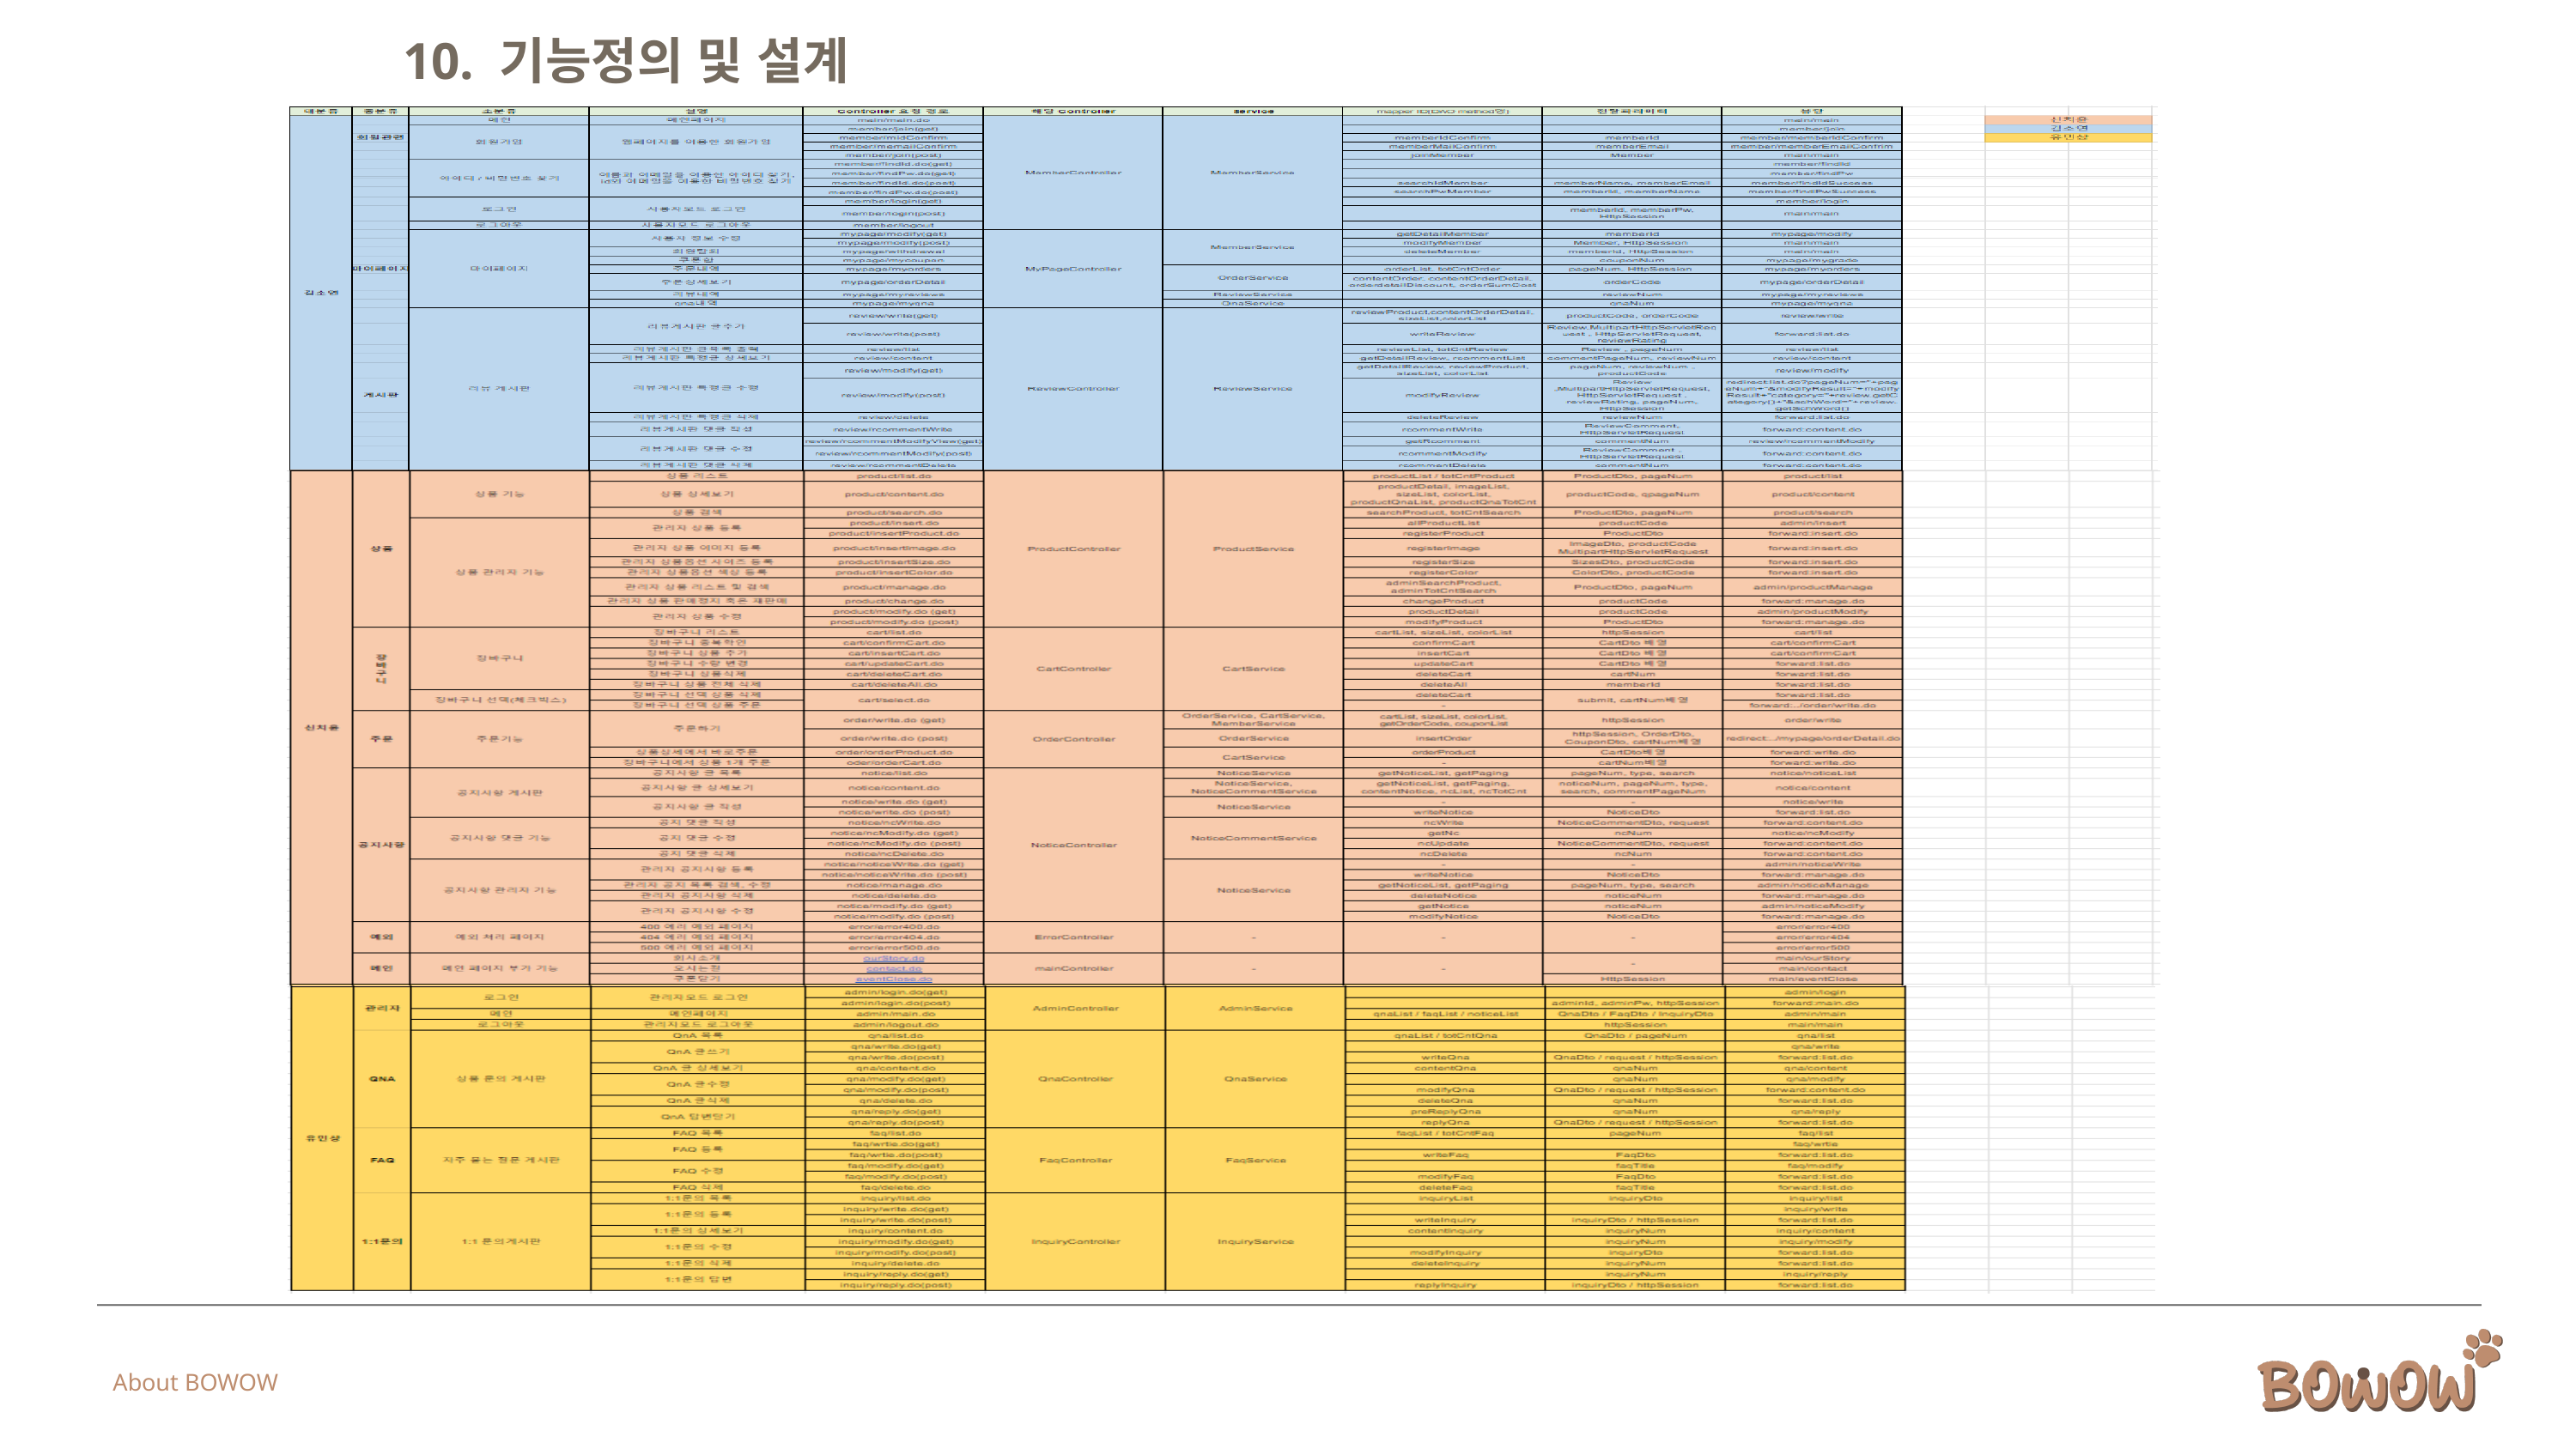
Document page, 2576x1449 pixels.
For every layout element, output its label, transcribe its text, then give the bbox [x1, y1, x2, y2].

picture [2251, 1317, 2510, 1433]
text_box About BOWOW [100, 1361, 612, 1403]
text_box 10. 기능정의 및 설계 [390, 22, 1664, 96]
picture [287, 106, 2160, 1294]
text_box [96, 1303, 2482, 1308]
